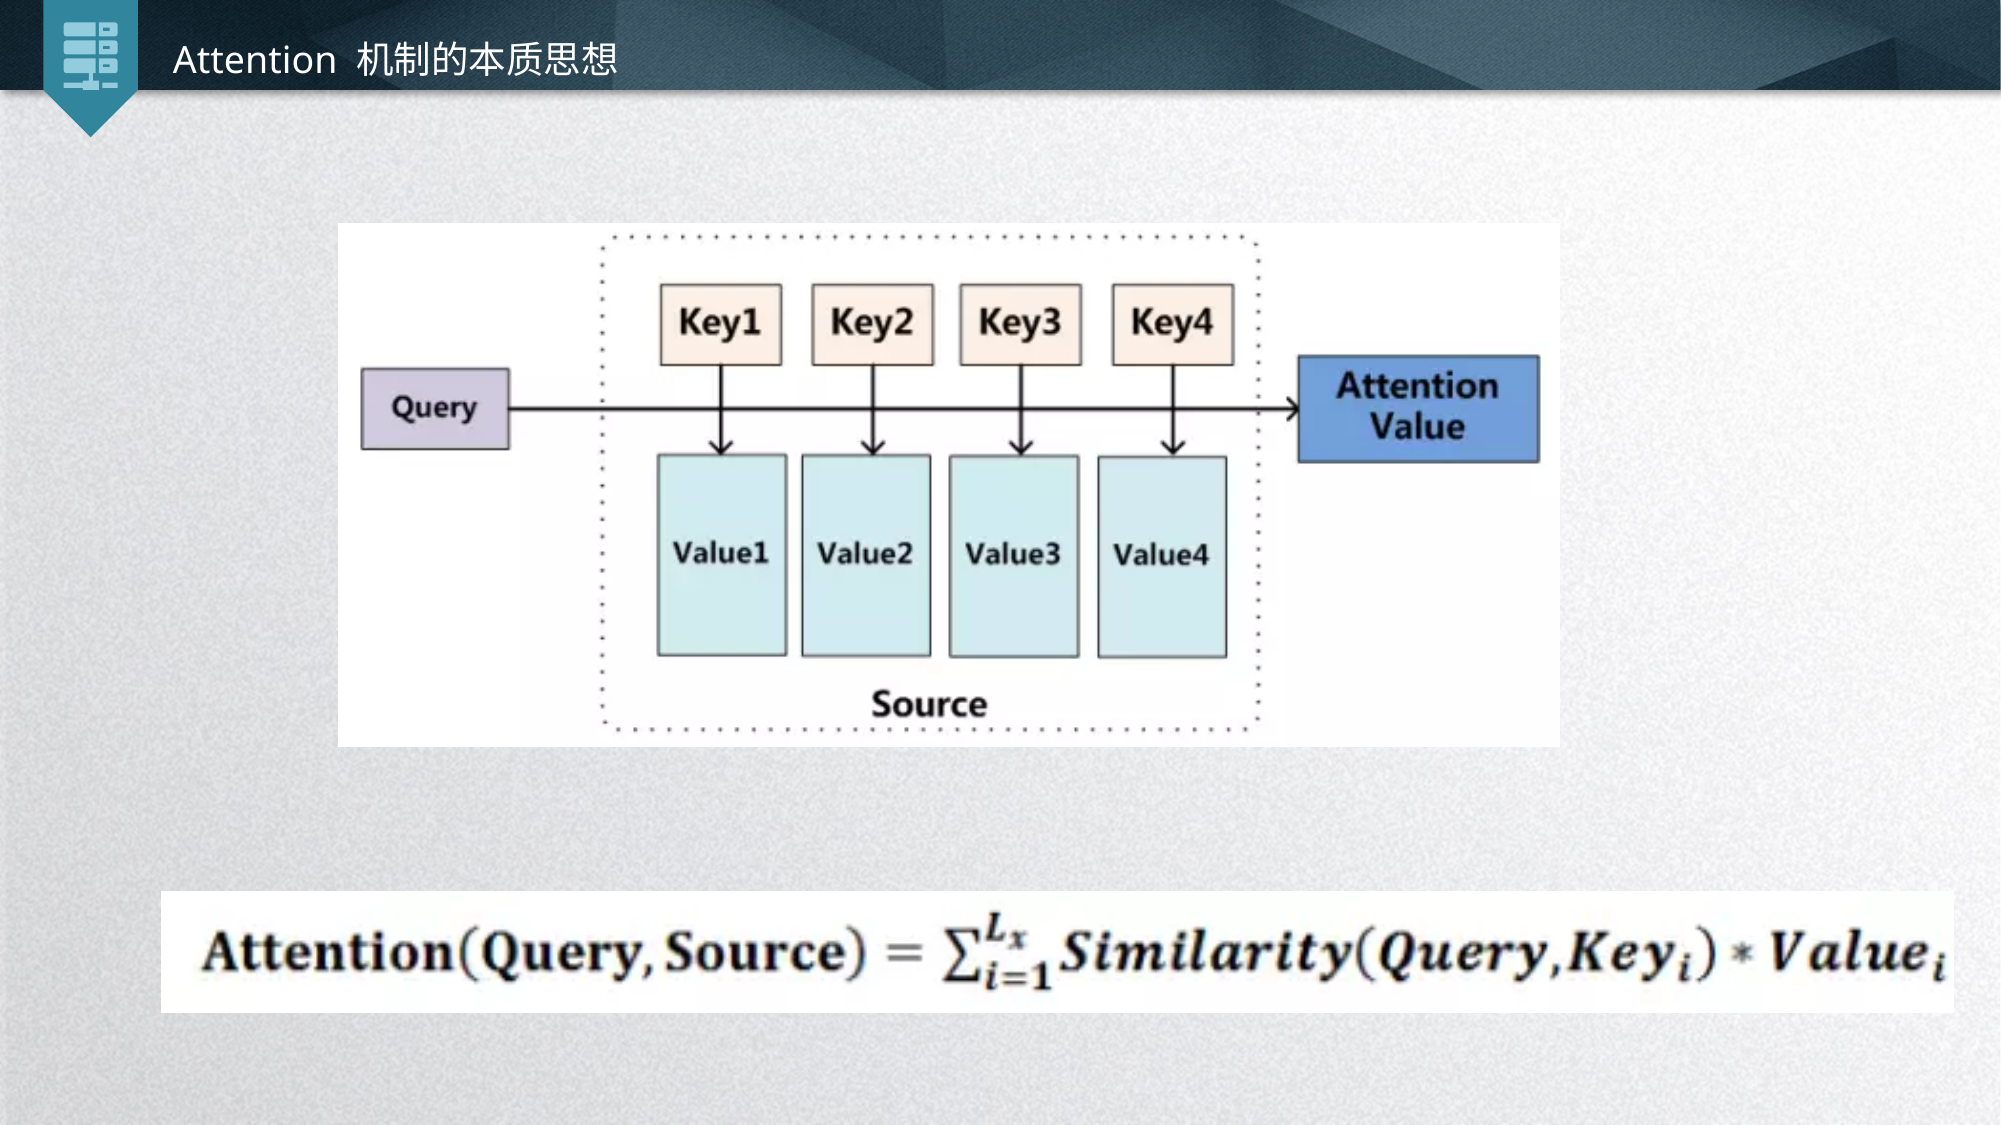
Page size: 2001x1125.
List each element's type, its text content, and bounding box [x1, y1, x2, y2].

text_box [0, 0, 41, 92]
text_box [140, 0, 2001, 92]
picture [0, 92, 2001, 1125]
text_box Attention 机制的本质思想 [161, 30, 658, 88]
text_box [43, 0, 139, 138]
